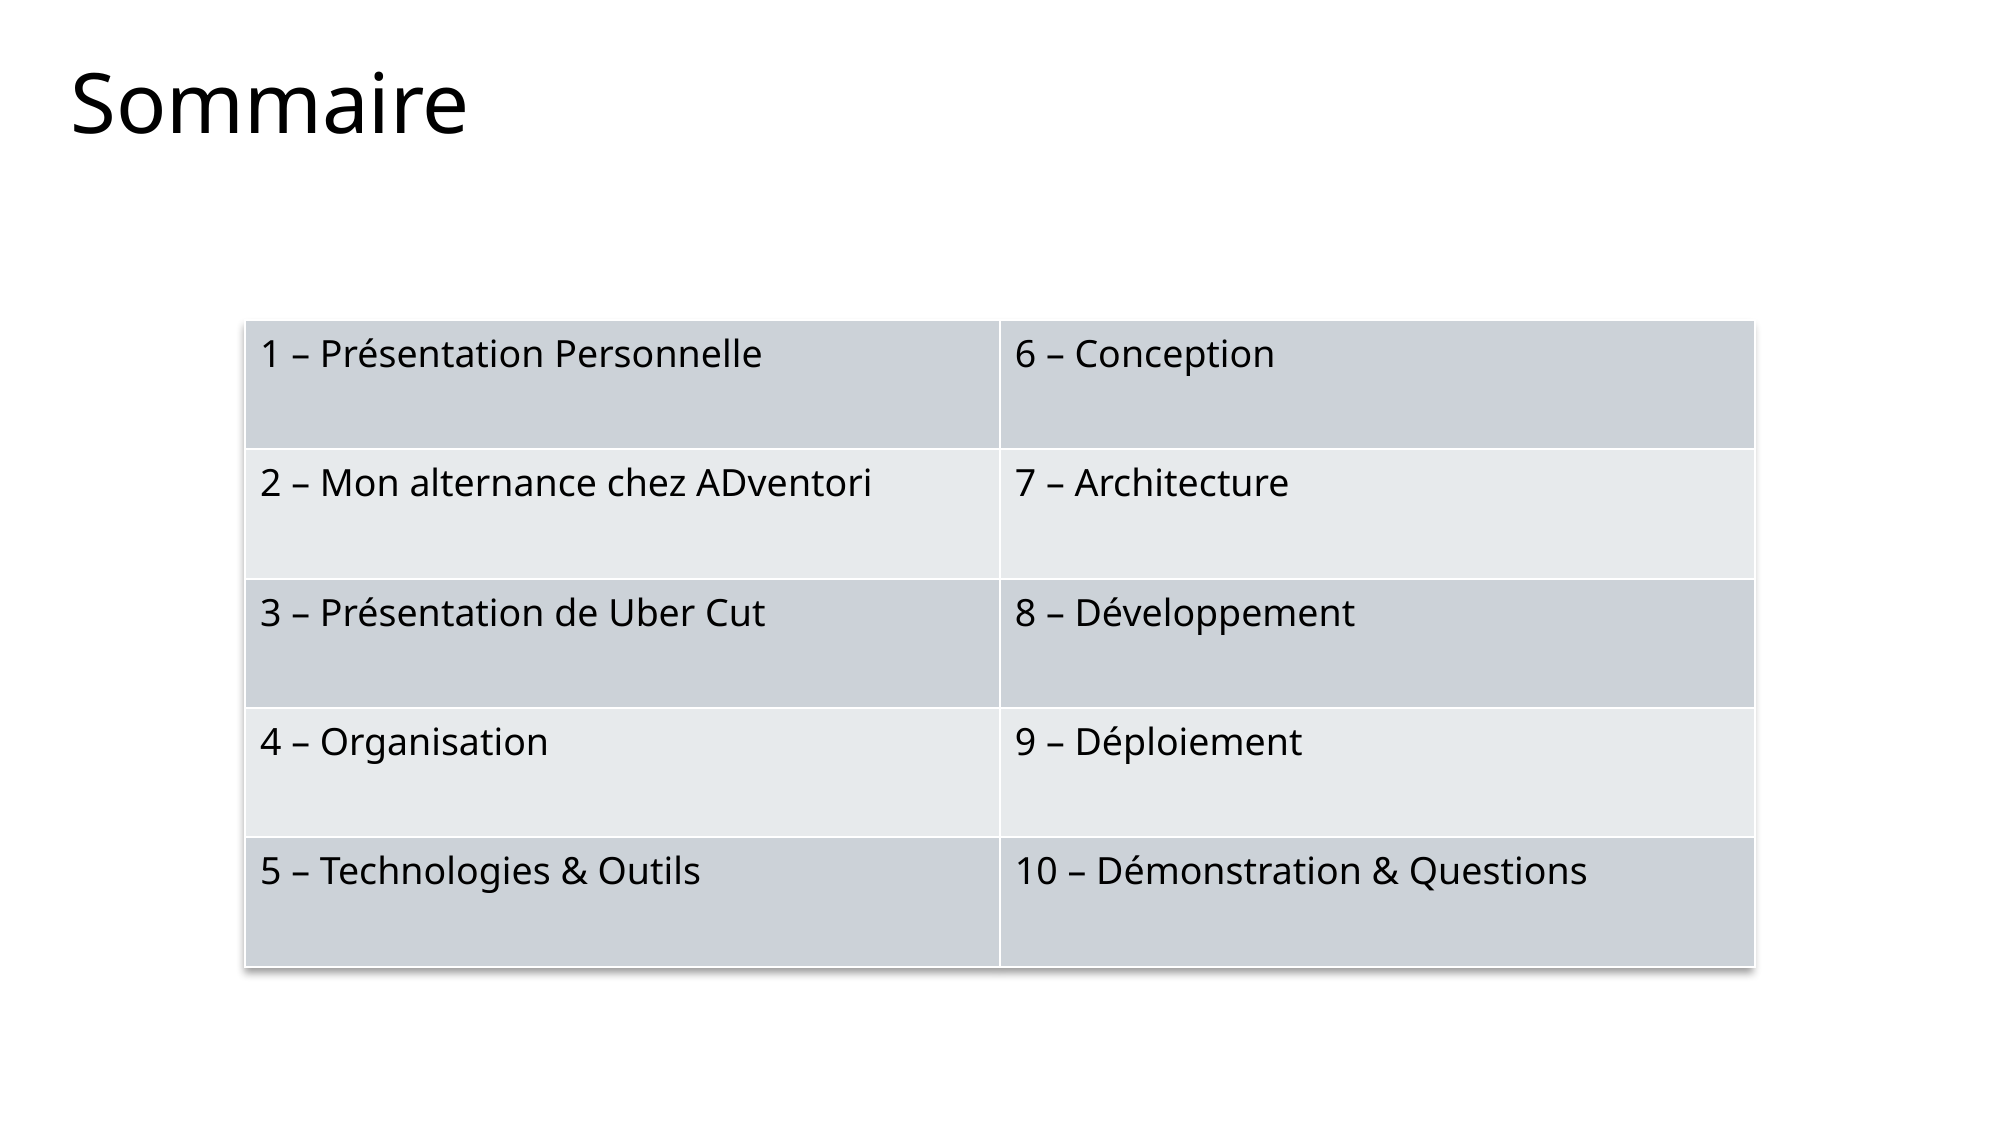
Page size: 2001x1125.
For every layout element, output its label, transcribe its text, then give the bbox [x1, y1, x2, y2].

table_cell 8 – Développement [1001, 580, 1754, 707]
text_box Sommaire [55, 42, 667, 158]
table_header 6 – Conception [1001, 321, 1754, 448]
table_cell 7 – Architecture [1001, 450, 1754, 578]
table_header 1 – Présentation Personnelle [246, 321, 999, 448]
table_cell 4 – Organisation [246, 709, 999, 836]
table_cell 9 – Déploiement [1001, 709, 1754, 836]
table_cell 2 – Mon alternance chez ADventori [246, 450, 999, 578]
table_cell 3 – Présentation de Uber Cut [246, 580, 999, 707]
table_cell 10 – Démonstration & Questions [1001, 838, 1754, 966]
table_cell 5 – Technologies & Outils [246, 838, 999, 966]
